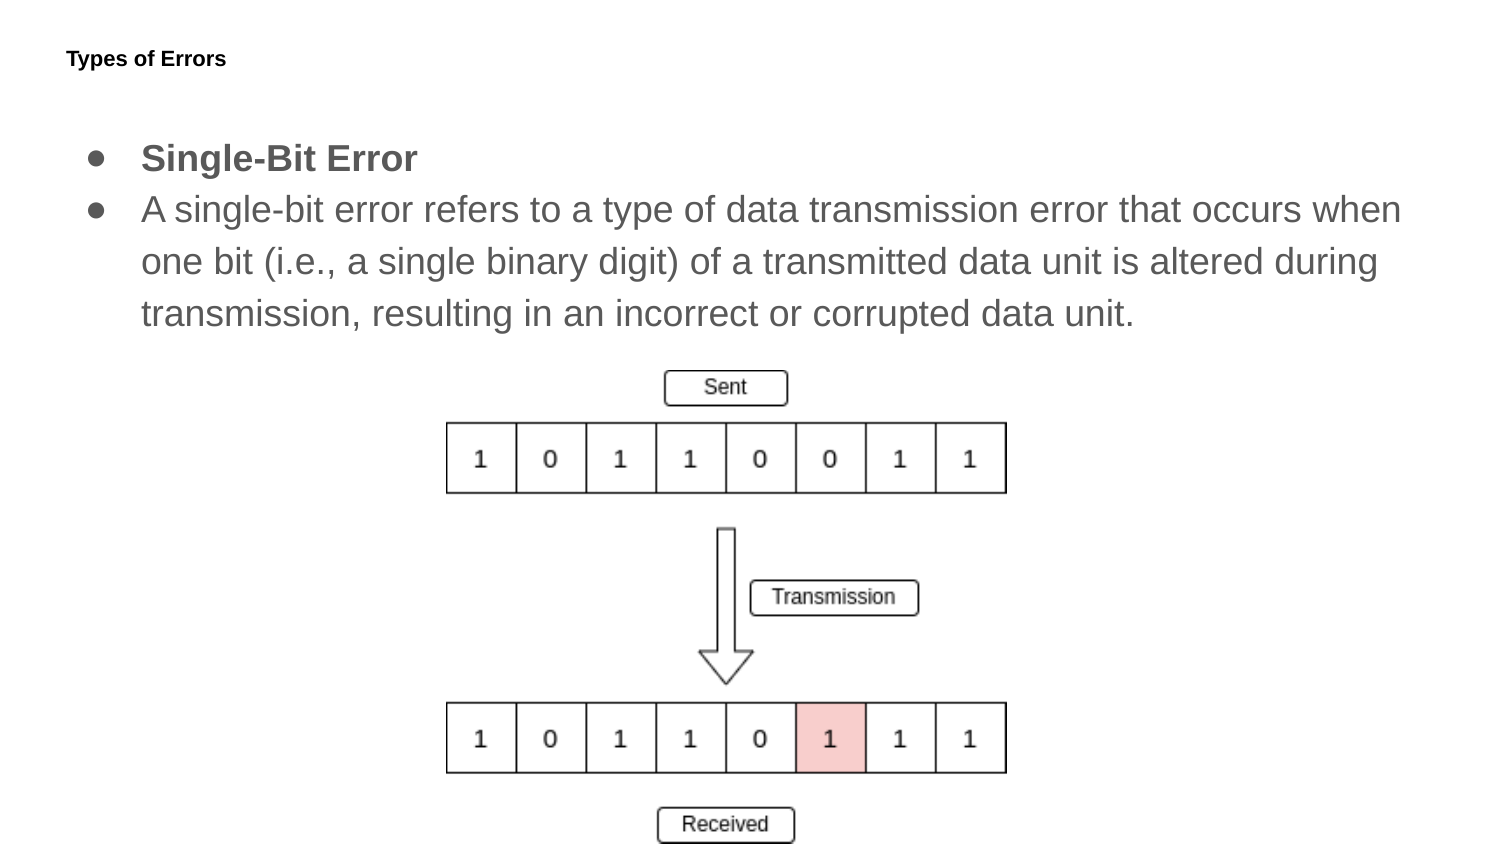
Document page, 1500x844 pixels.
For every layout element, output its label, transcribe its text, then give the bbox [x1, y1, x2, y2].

title Types of Errors [51, 28, 1449, 112]
picture [446, 370, 1007, 844]
list Single-Bit Error A single-bit error refers to a type of data transmission error that occurs when one bit (i.e., a single binary digit) of a transmitted data unit is altered during transmission, resulting in an incorrect or corrupted data unit. [51, 112, 1449, 844]
